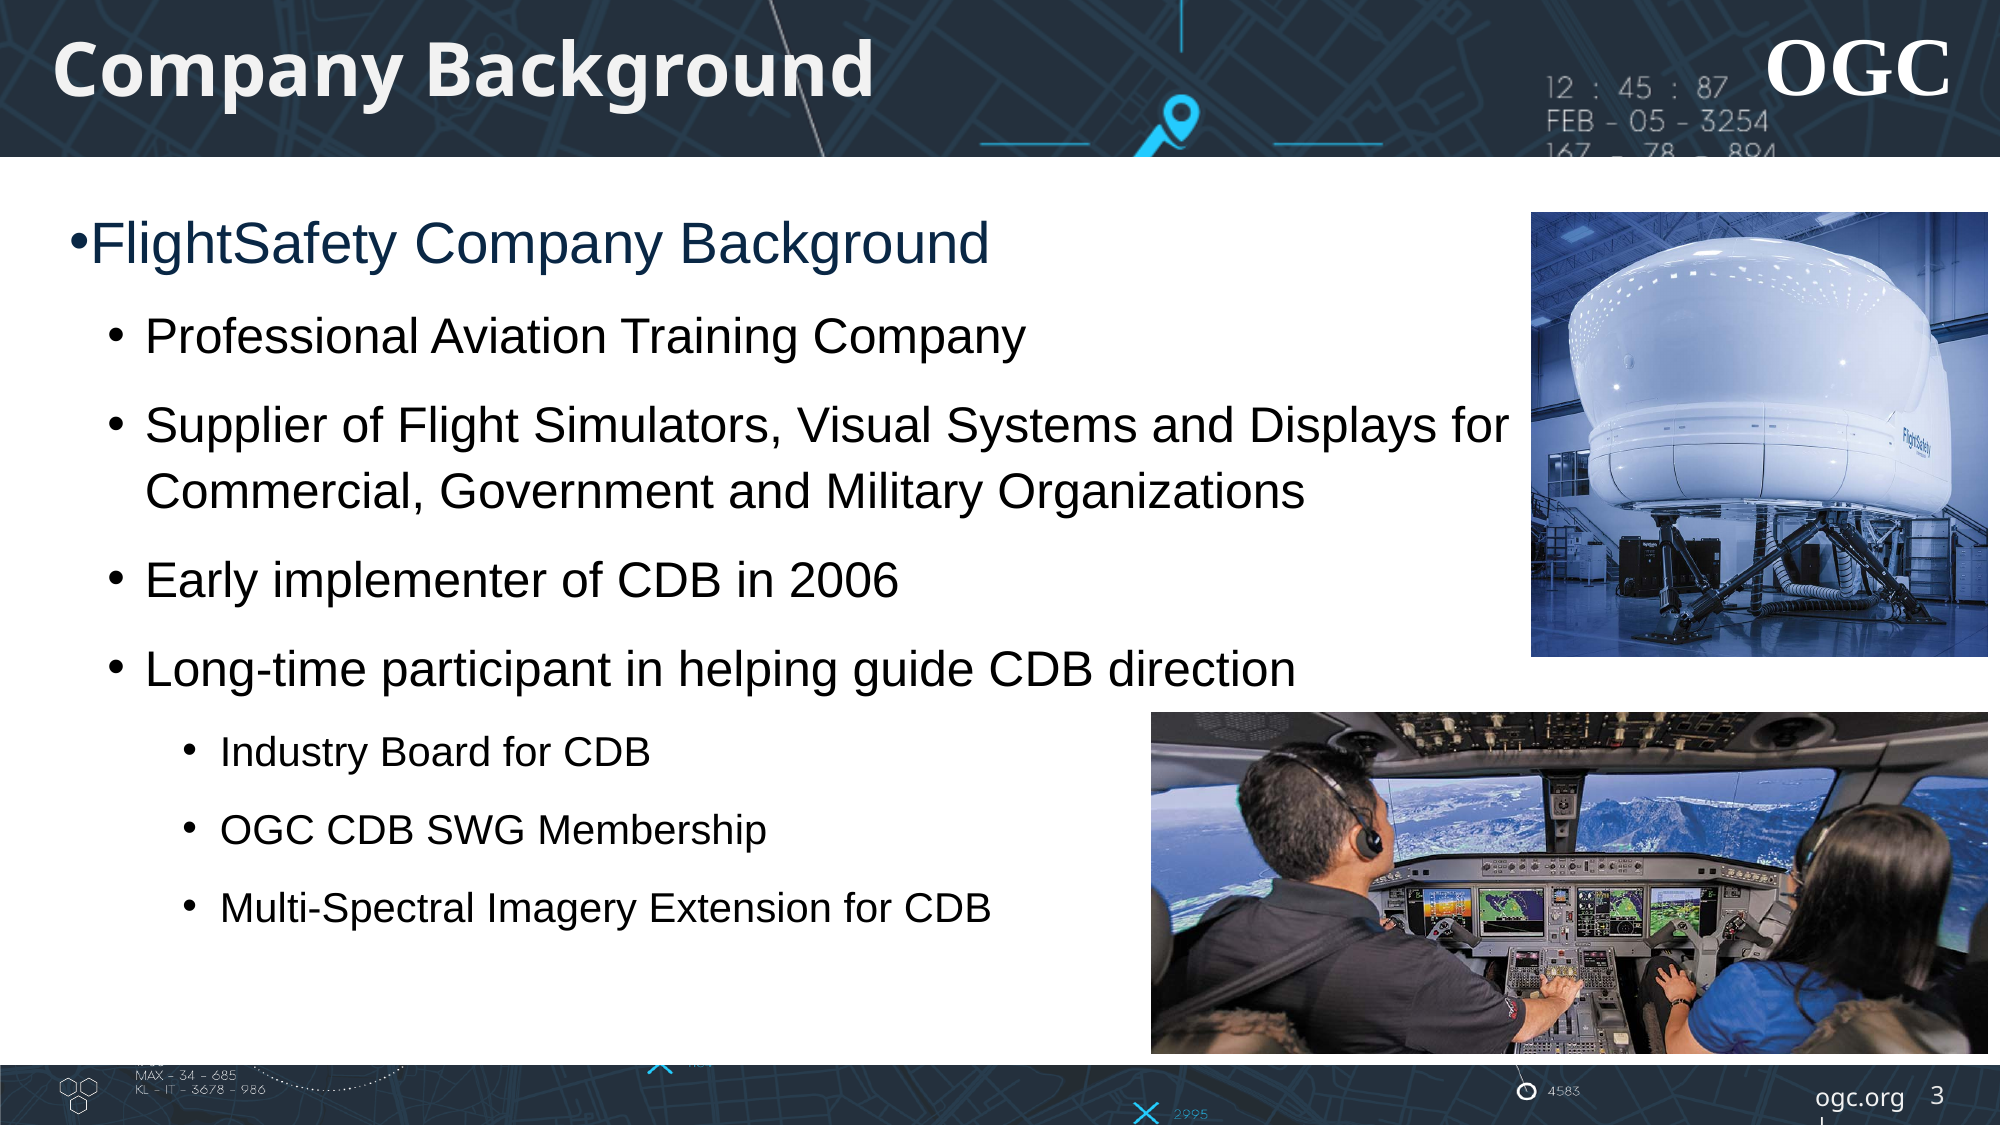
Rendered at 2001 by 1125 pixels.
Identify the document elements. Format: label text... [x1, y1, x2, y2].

picture [51, 1069, 106, 1123]
picture [1151, 712, 1988, 1054]
title Company Background [36, 9, 1762, 135]
picture [1531, 212, 1988, 657]
slide_number 3 [1772, 1073, 1960, 1121]
list FlightSafety Company Background Professional Aviation Training Company Supplier of Flight Simulators, Visual Systems and Displays for Commercial, Government and Military Organizations Early implementer of CDB in 2006 Long-time participant in helping guide CDB direction Industry Board for CDB OGC CDB SWG Membership Multi-Spectral Imagery Extension for CDB [54, 190, 1548, 993]
